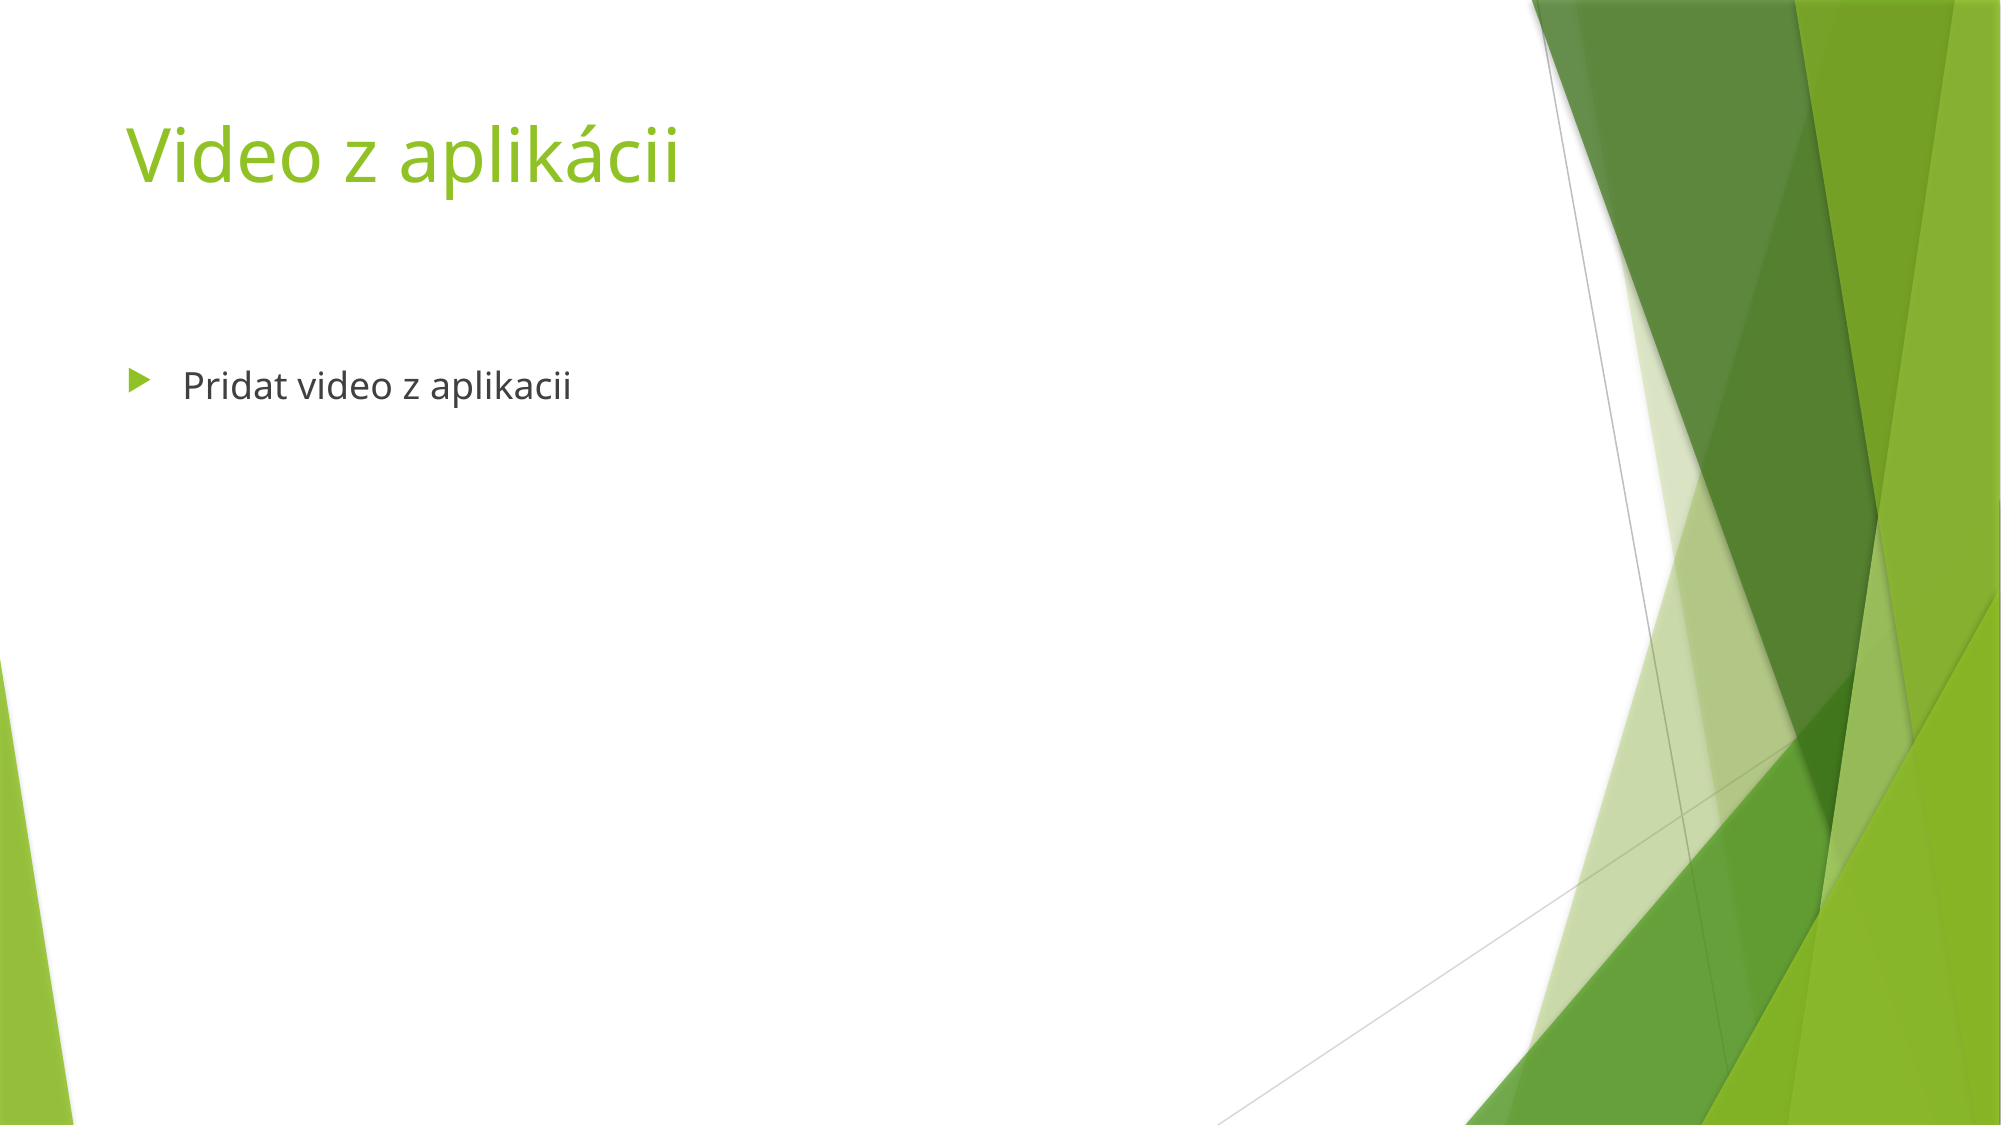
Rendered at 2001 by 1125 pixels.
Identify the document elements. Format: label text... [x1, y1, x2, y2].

title Video z aplikácii [111, 99, 1522, 317]
list Pridat video z aplikacii [111, 354, 1522, 992]
